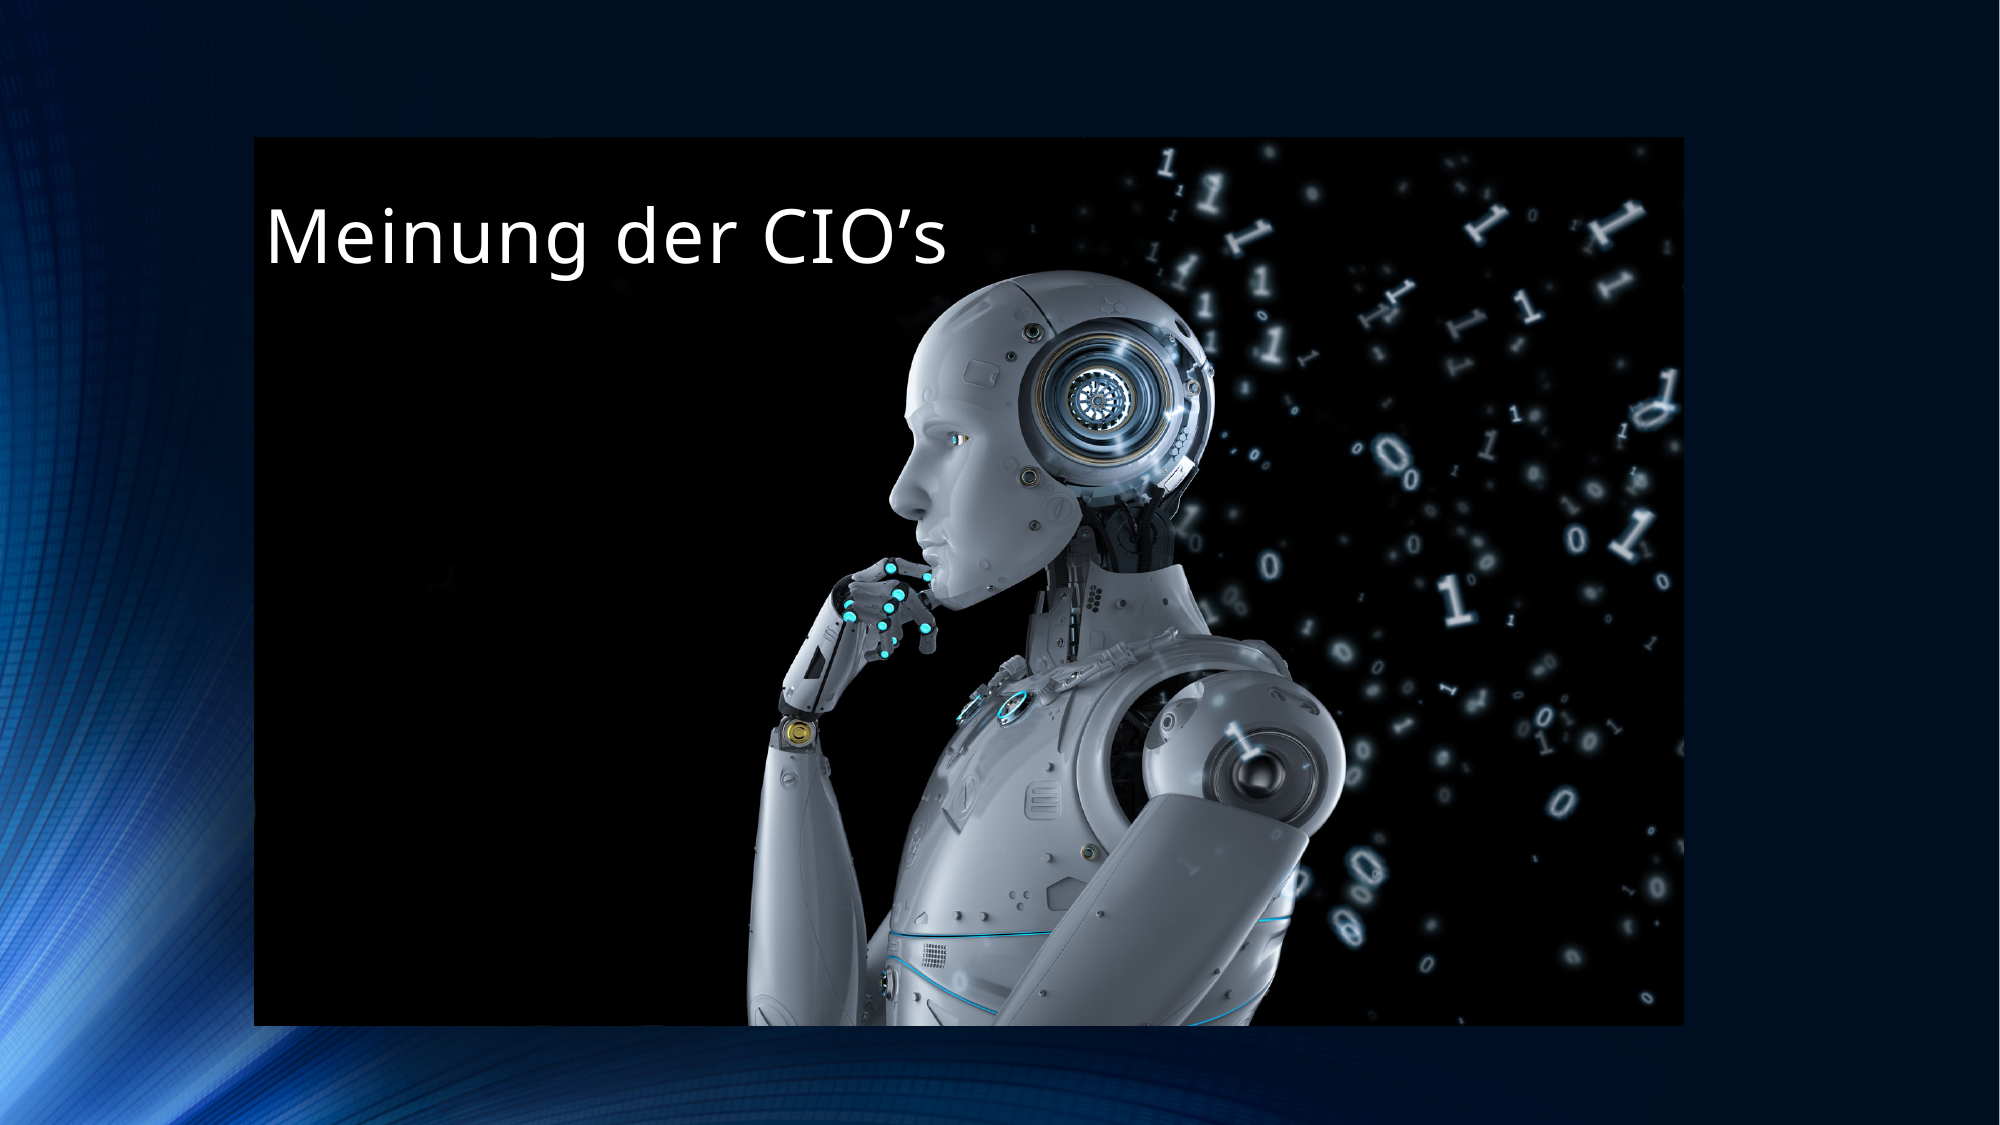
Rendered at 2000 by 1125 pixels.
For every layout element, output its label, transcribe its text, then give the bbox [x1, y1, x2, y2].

title Meinung der CIO’s [249, 62, 1750, 288]
picture [0, 0, 2000, 1125]
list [254, 137, 1684, 1026]
